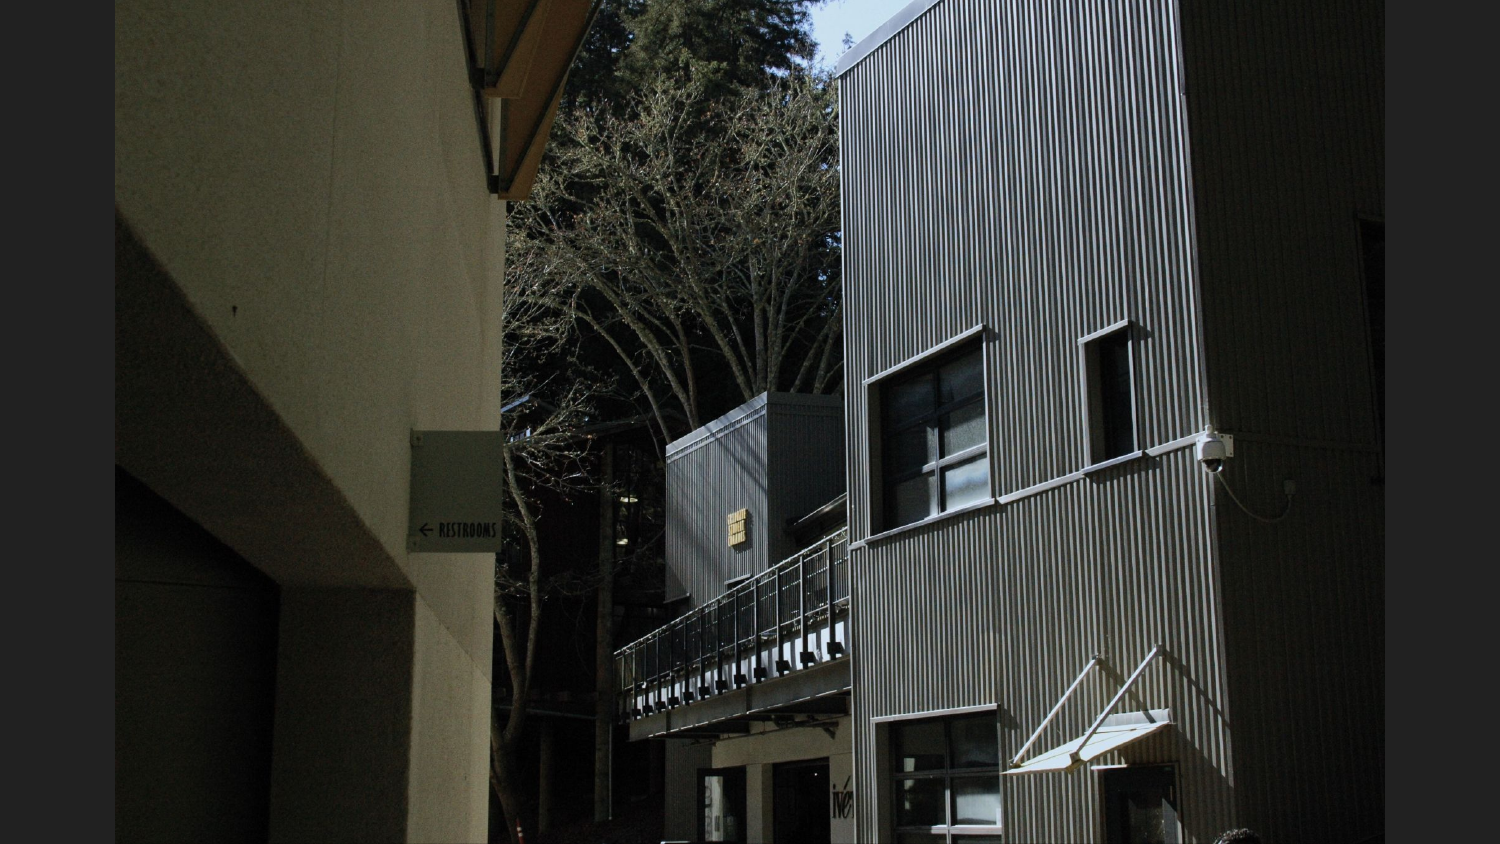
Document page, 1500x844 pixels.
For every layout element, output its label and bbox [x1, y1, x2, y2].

picture [115, 0, 1385, 844]
